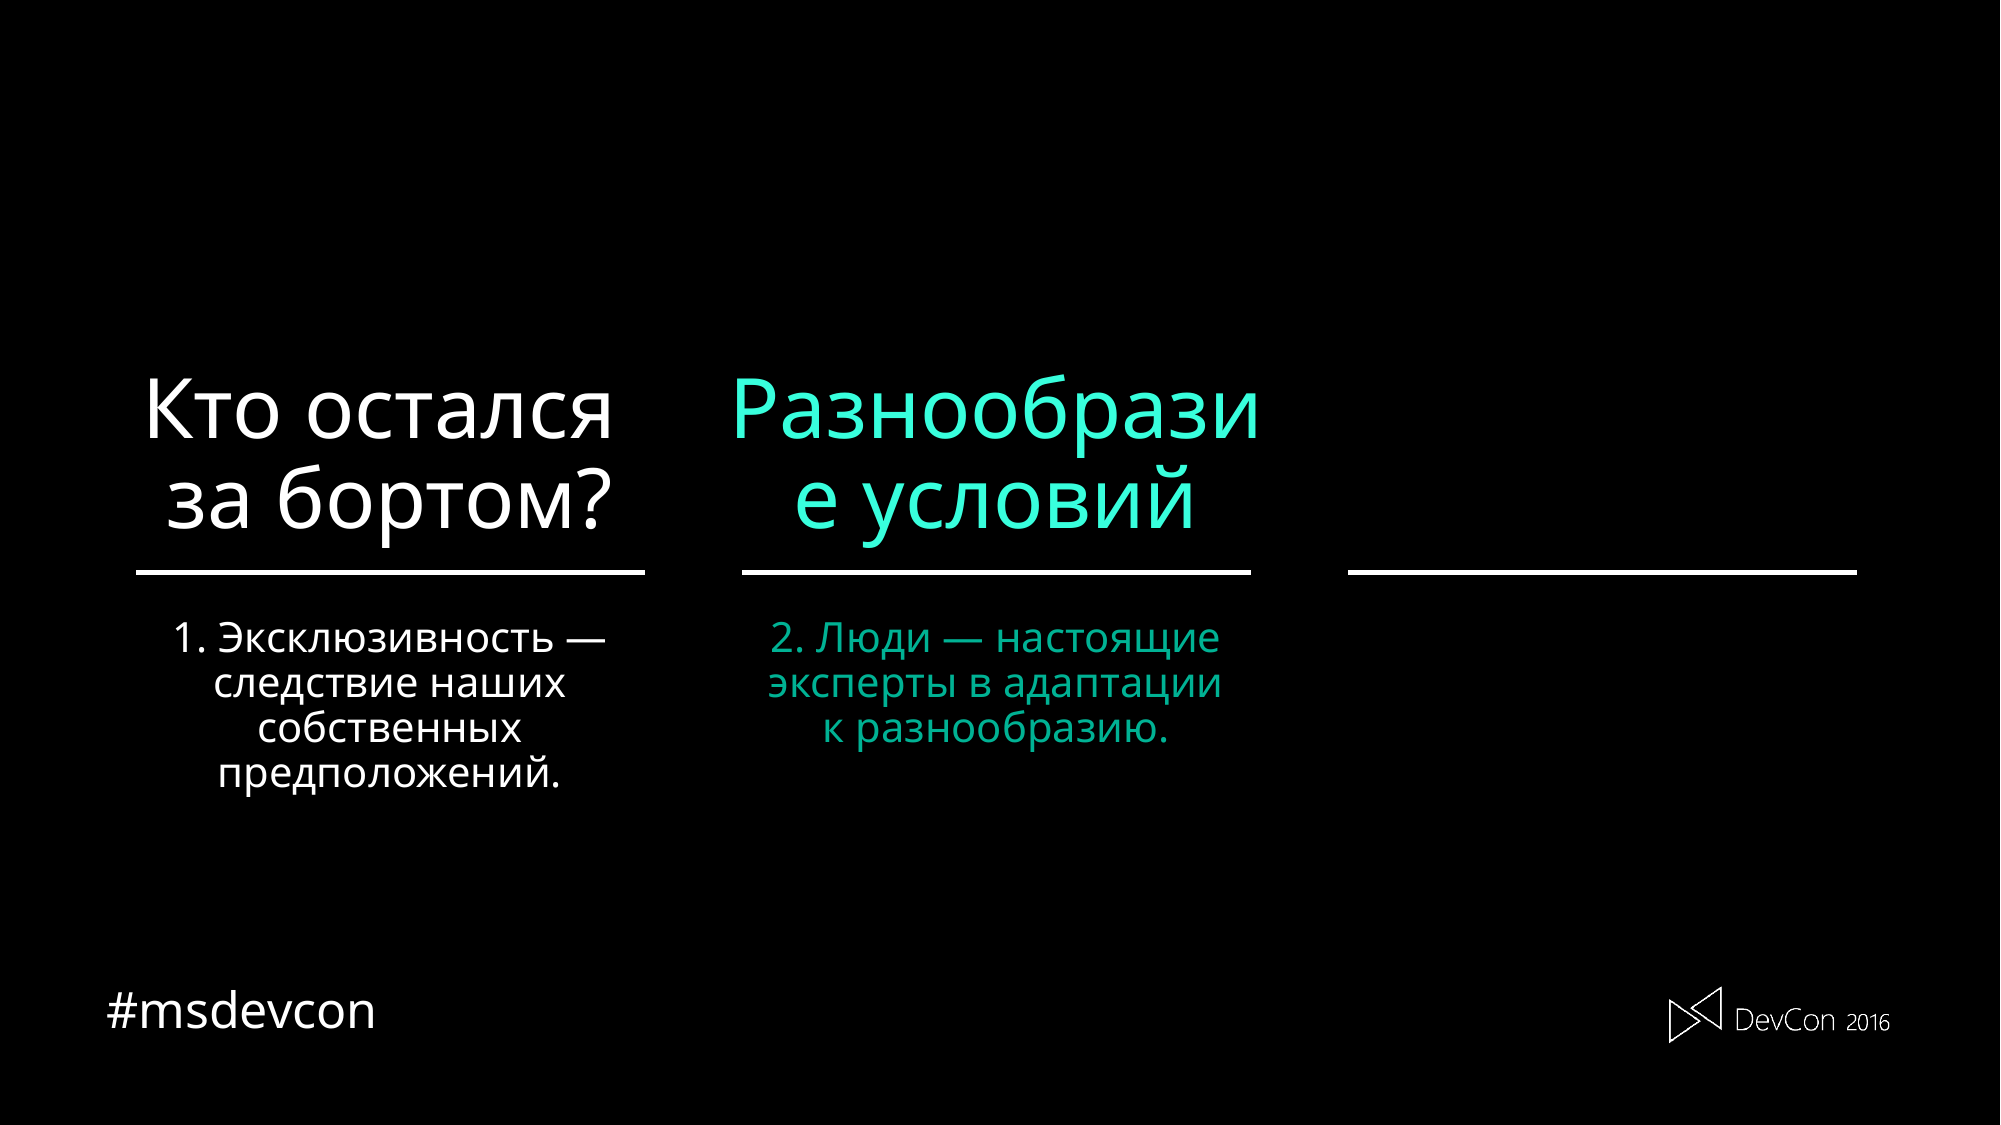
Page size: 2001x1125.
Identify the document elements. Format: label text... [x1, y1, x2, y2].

list 1. Эксклюзивность — следствие наших собственных предположений. [94, 609, 686, 827]
list 2. Люди — настоящие эксперты в адаптации к разнообразию. [701, 609, 1292, 827]
list Разнообразие условий [701, 336, 1292, 555]
title Кто остался за бортом? [94, 336, 686, 555]
picture [1649, 964, 1909, 1061]
